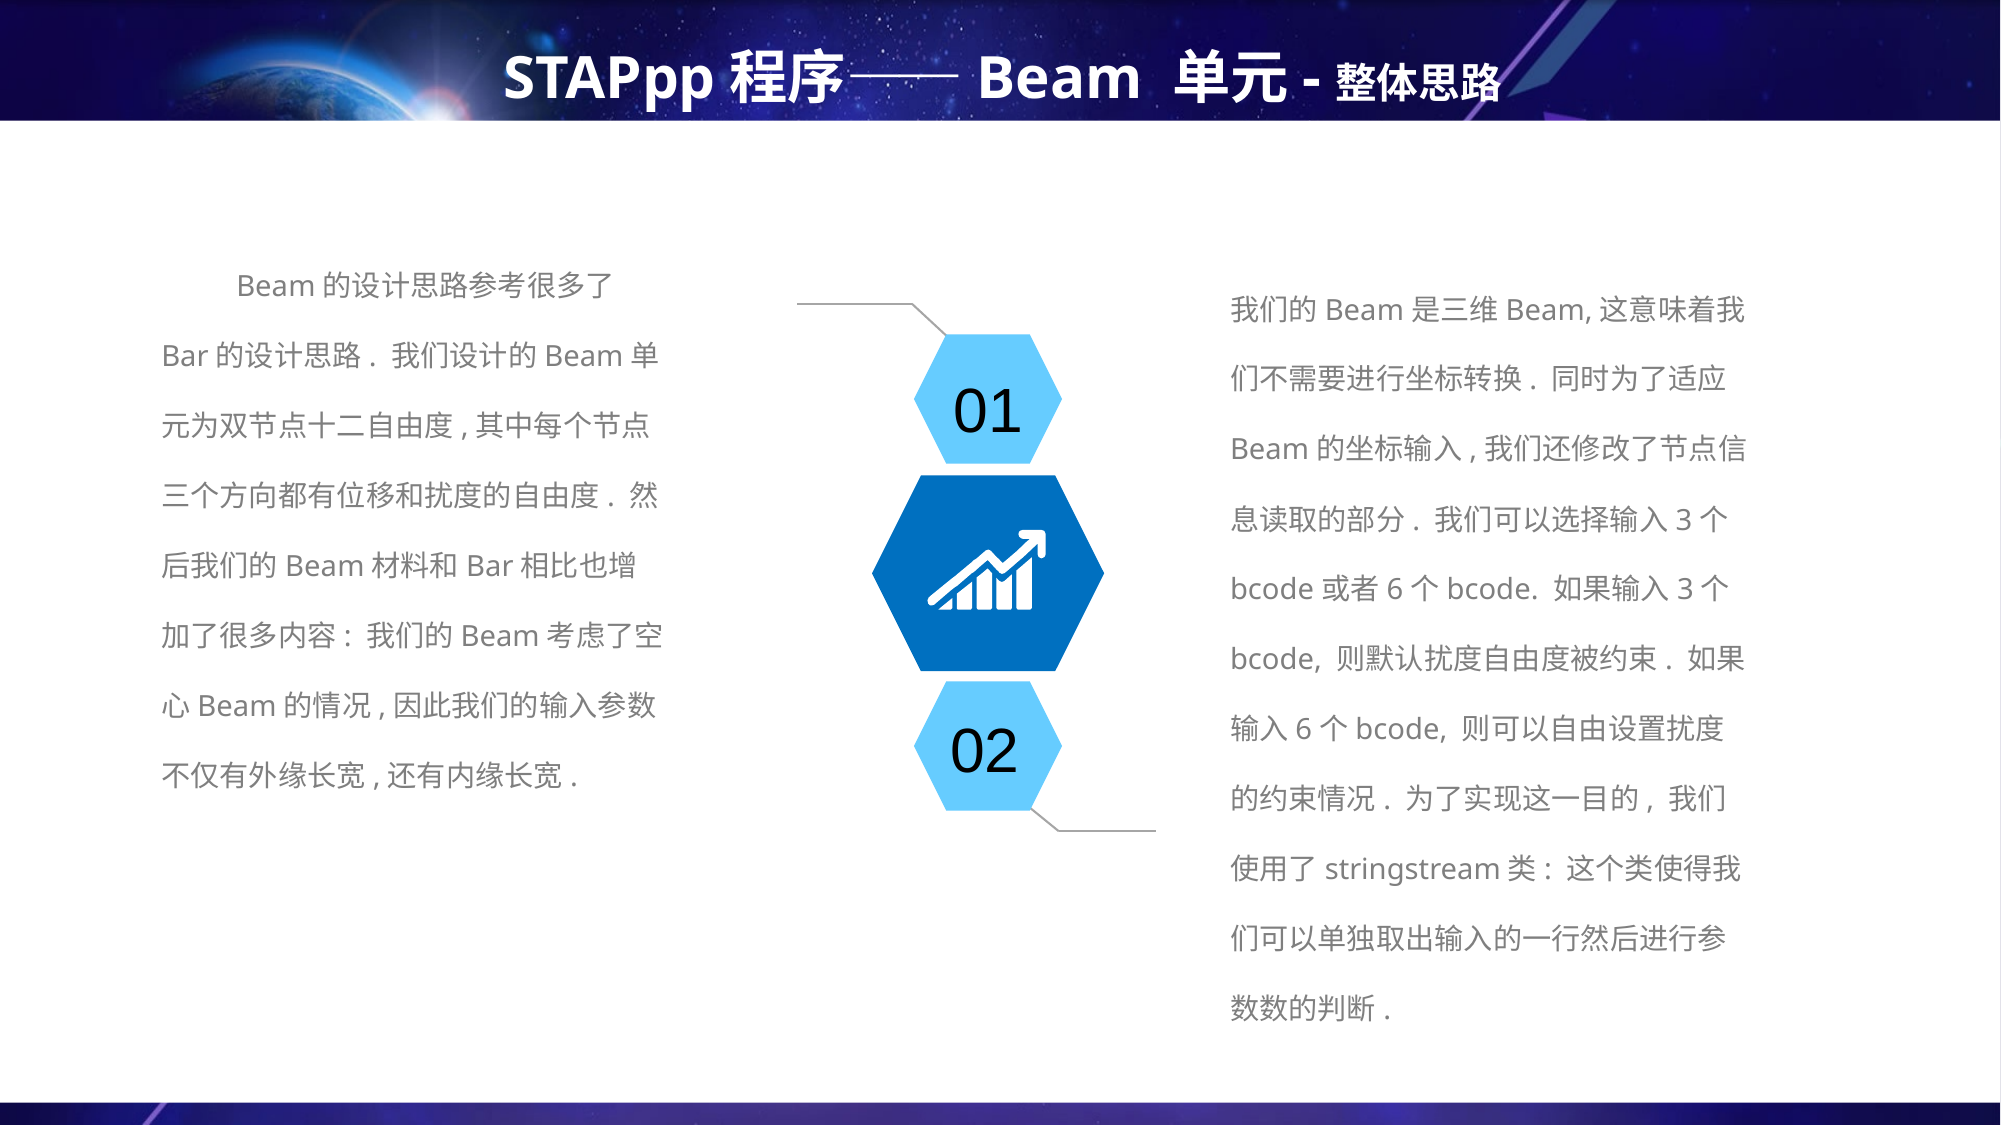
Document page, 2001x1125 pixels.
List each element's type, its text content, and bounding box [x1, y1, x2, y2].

text_box Beam的设计思路参考很多了Bar的设计思路. 我们设计的Beam单元为双节点十二自由度,其中每个节点三个方向都有位移和扰度的自由度. 然后我们的Beam材料和Bar相比也增加了很多内容: 我们的Beam考虑了空心Beam的情况,因此我们的输入参数不仅有外缘长宽,还有内缘长宽. [150, 227, 678, 798]
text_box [913, 334, 1063, 464]
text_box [1029, 807, 1156, 832]
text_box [913, 681, 1063, 811]
picture [0, 0, 2001, 1125]
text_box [871, 475, 1105, 672]
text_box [797, 303, 947, 336]
text_box 我们的Beam是三维Beam,这意味着我们不需要进行坐标转换. 同时为了适应Beam的坐标输入,我们还修改了节点信息读取的部分. 我们可以选择输入3个bcode或者6个bcode. 如果输入3个bcode, 则默认扰度自由度被约束. 如果输入6个bcode, 则可以自由设置扰度的约束情况. 为了实现这一目的, 我们使用了stringstream类: 这个类使得我们可以单独取出输入的一行然后进行参数数的判断. [1218, 250, 1763, 1031]
title STAPpp程序——Beam 单元-整体思路 [140, 39, 1866, 121]
